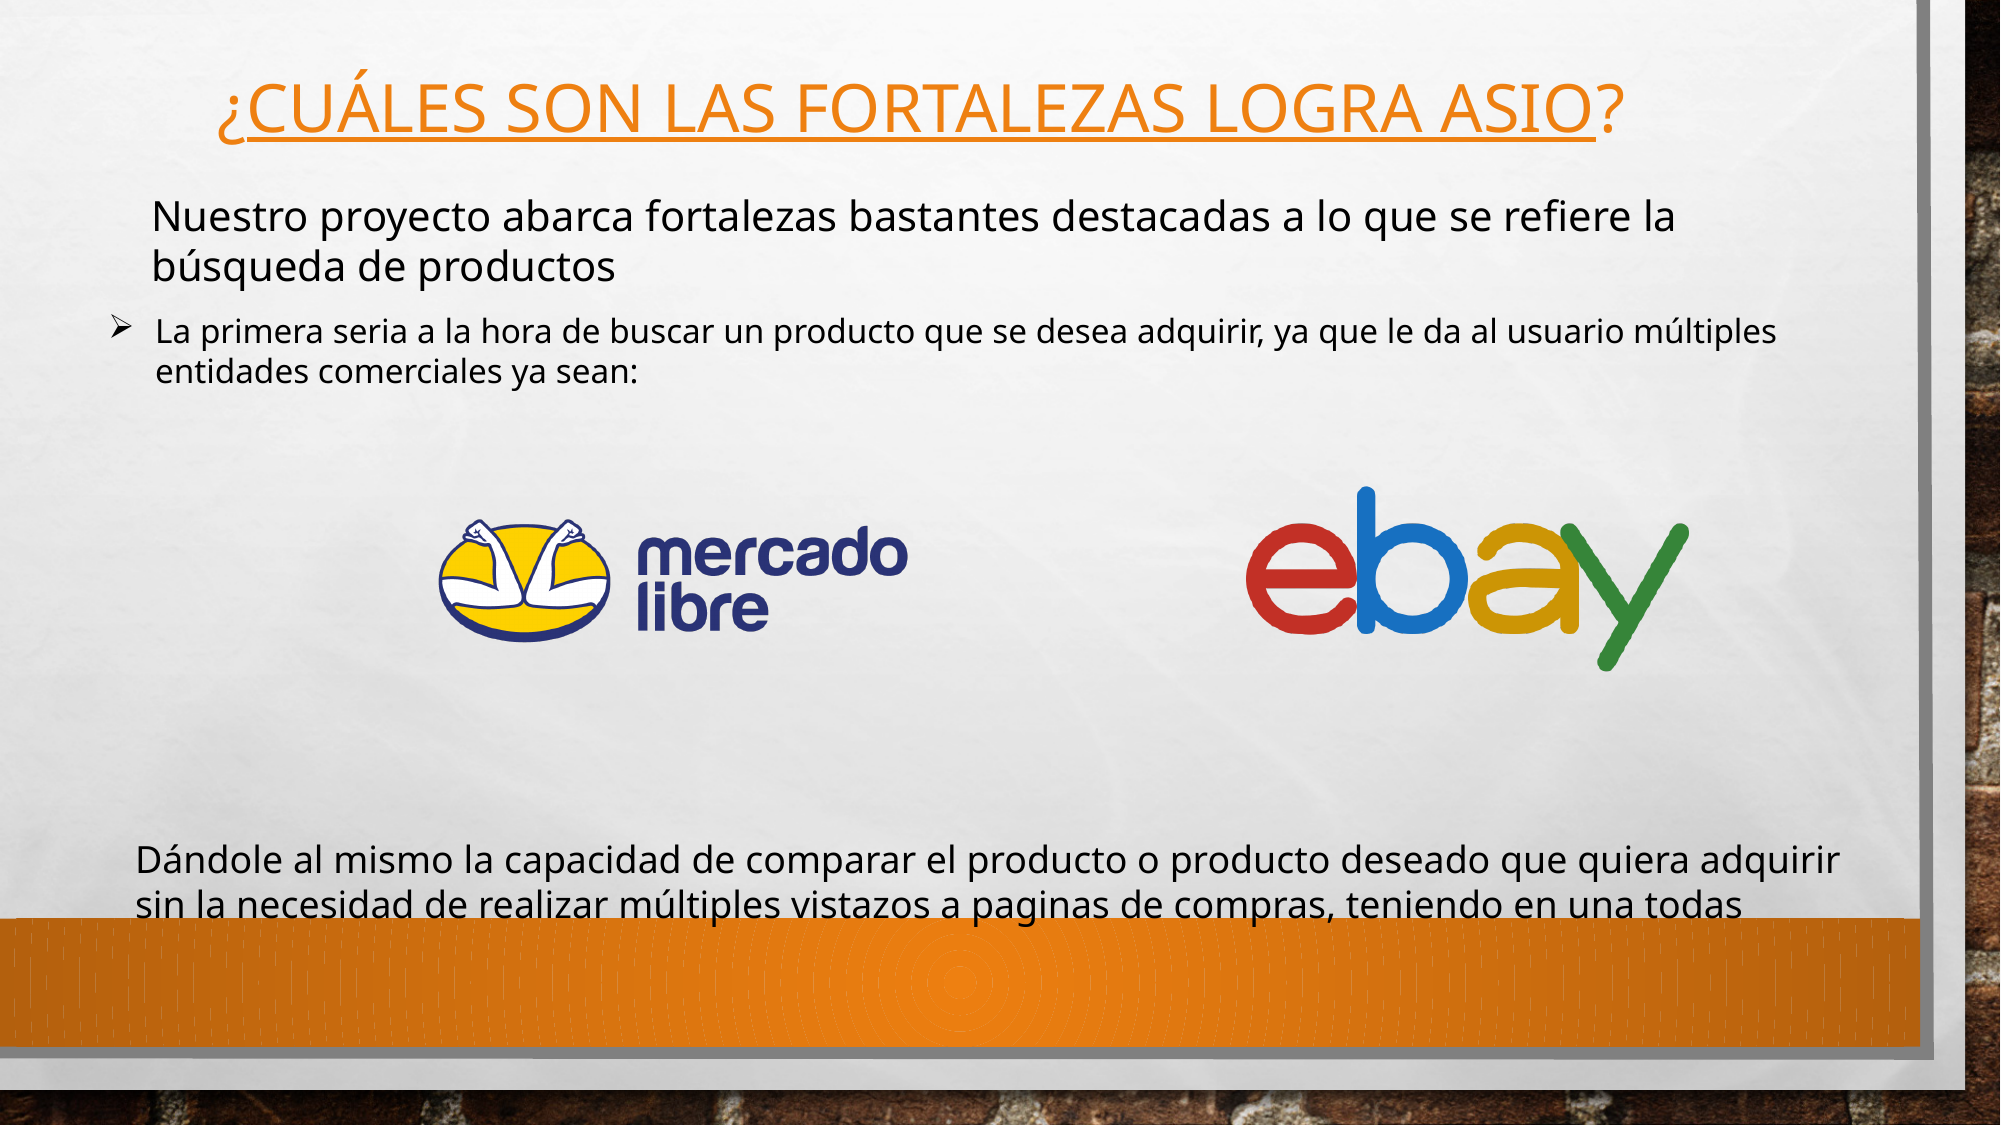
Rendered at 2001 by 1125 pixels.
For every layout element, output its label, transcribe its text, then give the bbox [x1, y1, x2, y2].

title ¿Cuáles son las fortalezas logra ASIO? [202, 0, 1828, 182]
picture [1246, 357, 1689, 801]
text_box Dándole al mismo la capacidad de comparar el producto o producto deseado que quiera adquirir sin la necesidad de realizar múltiples vistazos a paginas de compras, teniendo en una todas [120, 828, 1911, 934]
text_box Nuestro proyecto abarca fortalezas bastantes destacadas a lo que se refiere la búsqueda de productos [136, 182, 1897, 297]
picture [396, 311, 970, 847]
text_box La primera seria a la hora de buscar un producto que se desea adquirir, ya que le da al usuario múltiples entidades comerciales ya sean: [93, 302, 1915, 398]
picture [0, 0, 2000, 1125]
